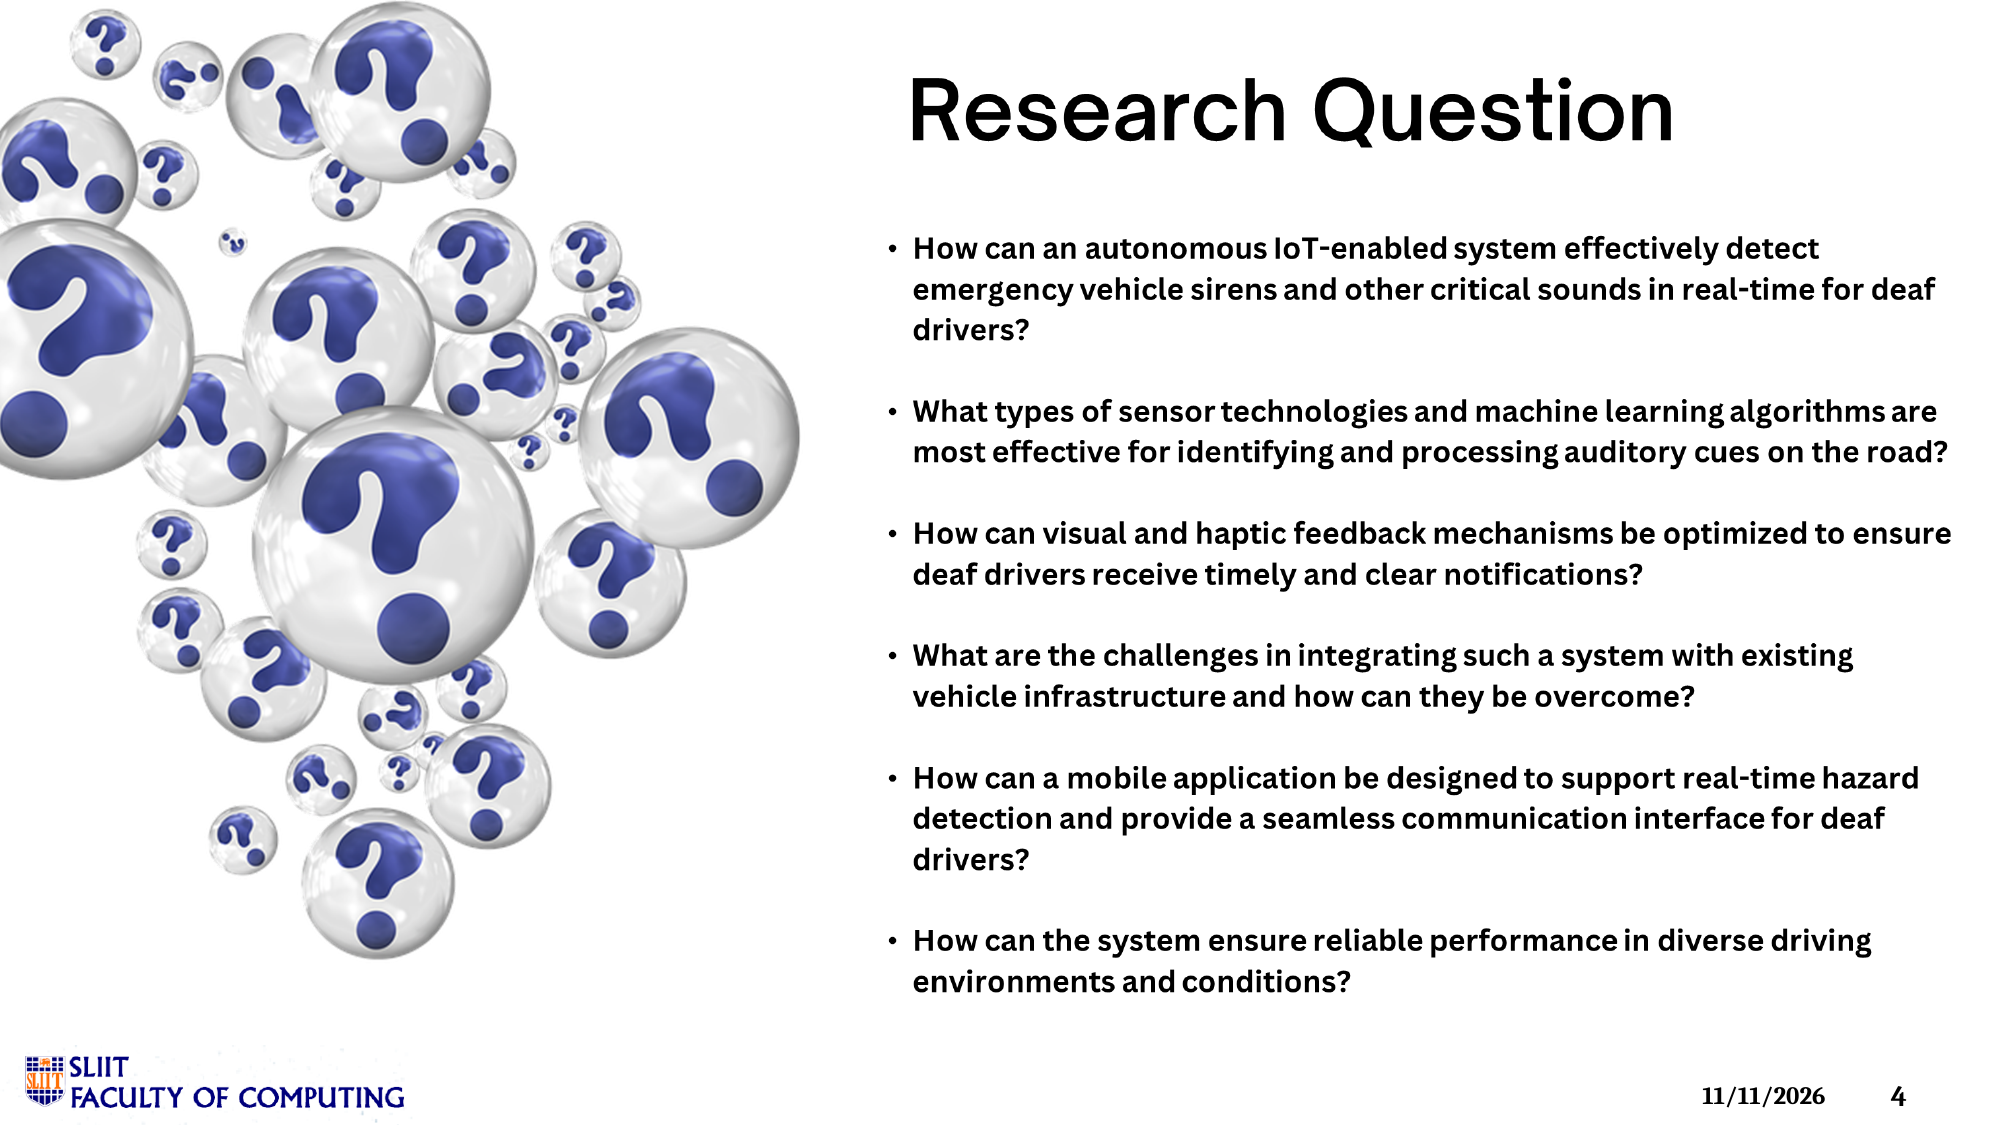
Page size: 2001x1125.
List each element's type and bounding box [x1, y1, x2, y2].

picture [0, 1045, 413, 1125]
picture [0, 0, 806, 988]
picture [858, 37, 1724, 209]
picture [862, 221, 1976, 1017]
